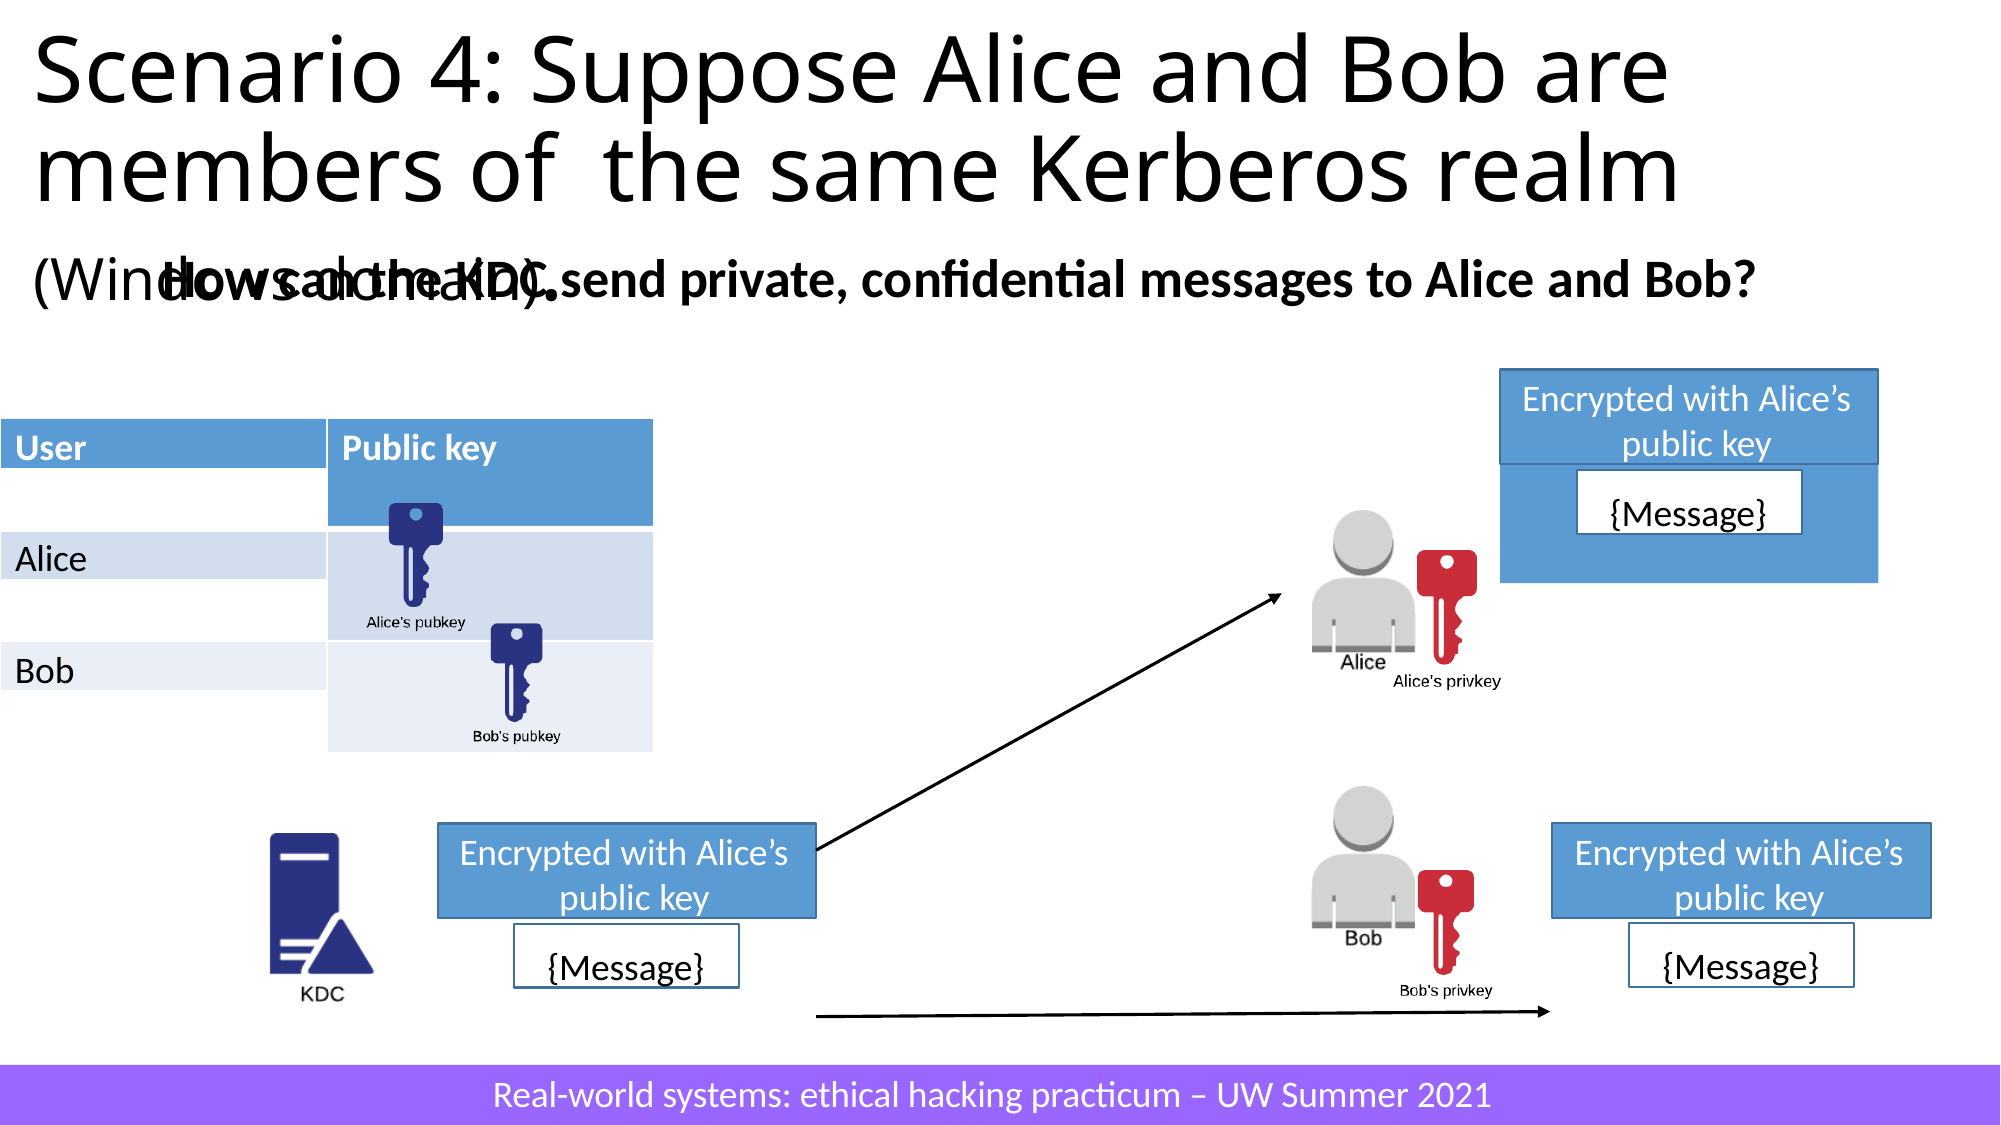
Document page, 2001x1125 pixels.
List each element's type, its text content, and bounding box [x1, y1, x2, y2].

text_box Encrypted with Alice’s public key [437, 823, 809, 919]
text_box How can the KDC send private, confidential messages to Alice and Bob? [160, 241, 1768, 309]
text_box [814, 786, 1551, 1019]
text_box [349, 488, 573, 761]
text_box Encrypted with Alice’s public key [1555, 822, 1931, 918]
title Scenario 4: Suppose Alice and Bob are members of the same Kerberos realm (Windows domain). [31, 7, 1904, 319]
footer Real-world systems: ethical hacking practicum – UW Summer 2021 [492, 1079, 1508, 1117]
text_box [0, 415, 656, 756]
text_box {Message} [1629, 923, 1855, 988]
text_box {Message} [514, 923, 740, 988]
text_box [814, 593, 1283, 852]
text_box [1311, 369, 1879, 670]
picture [1378, 534, 1513, 708]
picture [269, 832, 375, 1003]
